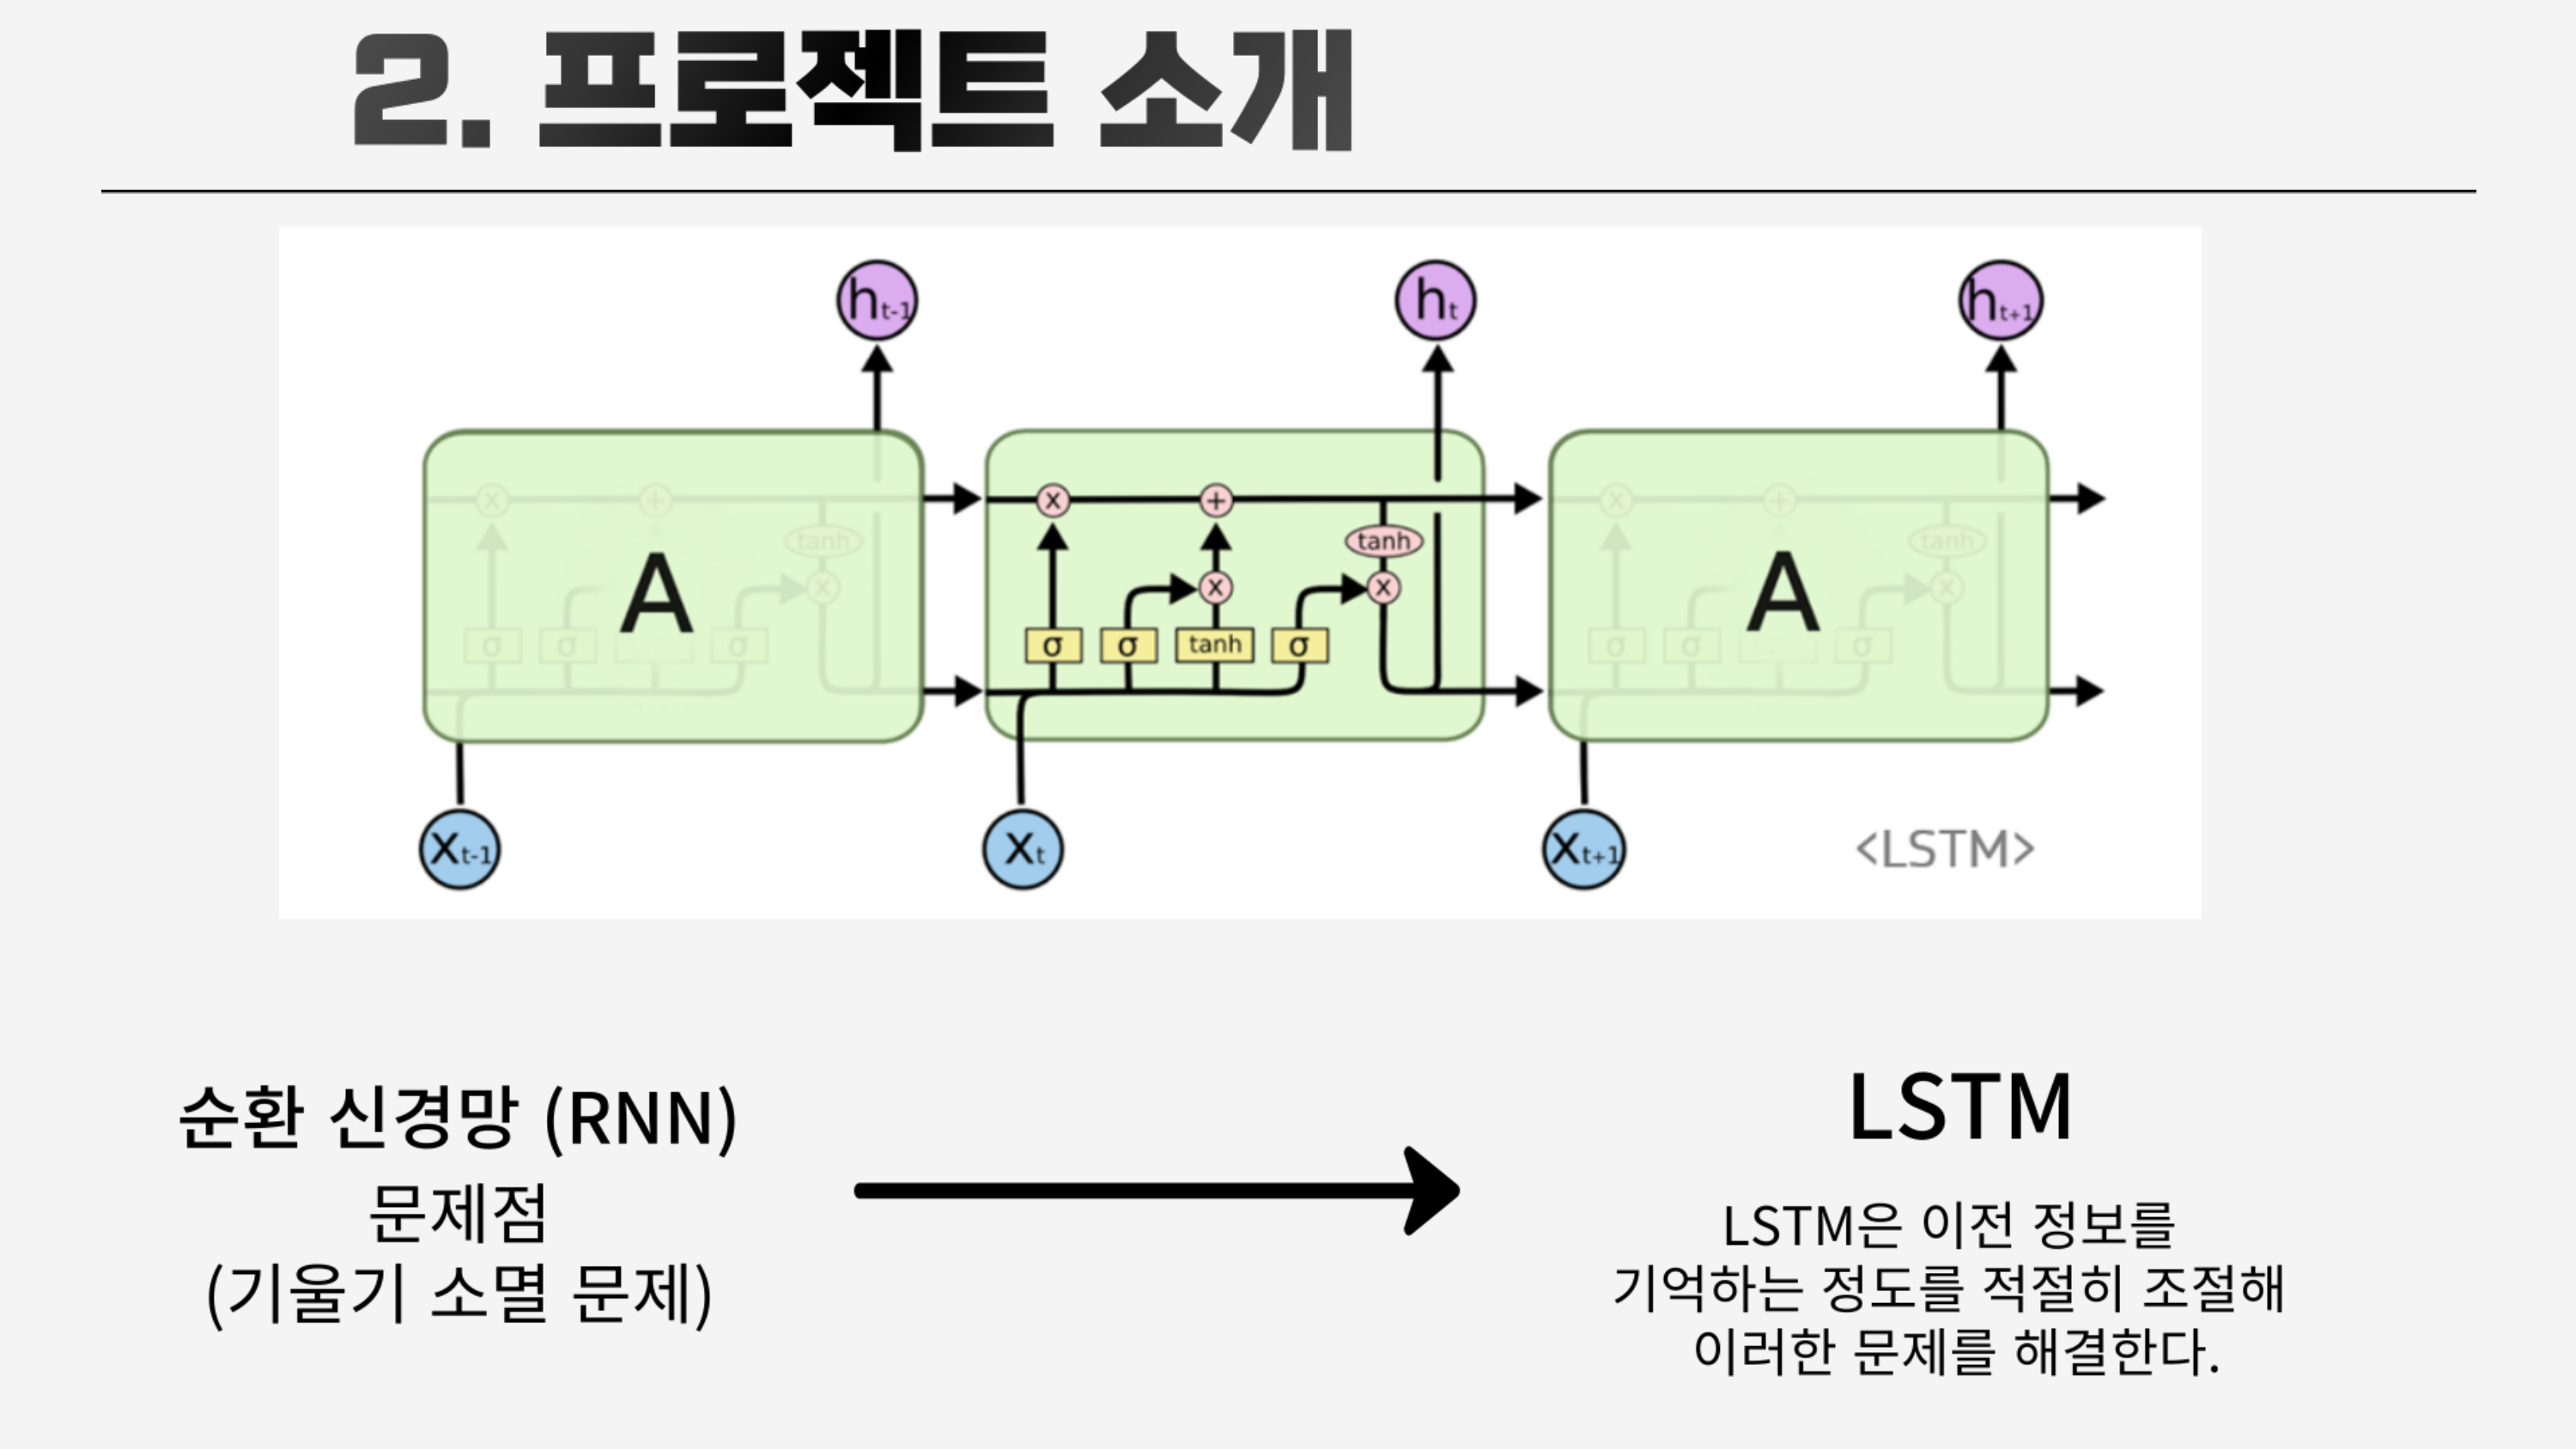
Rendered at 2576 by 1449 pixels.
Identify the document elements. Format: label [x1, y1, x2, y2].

picture [1394, 980, 2436, 1439]
text_box [279, 227, 2202, 919]
picture [300, 0, 1490, 316]
text_box [1493, 190, 2477, 194]
picture [0, 1041, 884, 1418]
text_box [888, 1131, 1468, 1252]
text_box [101, 190, 295, 194]
